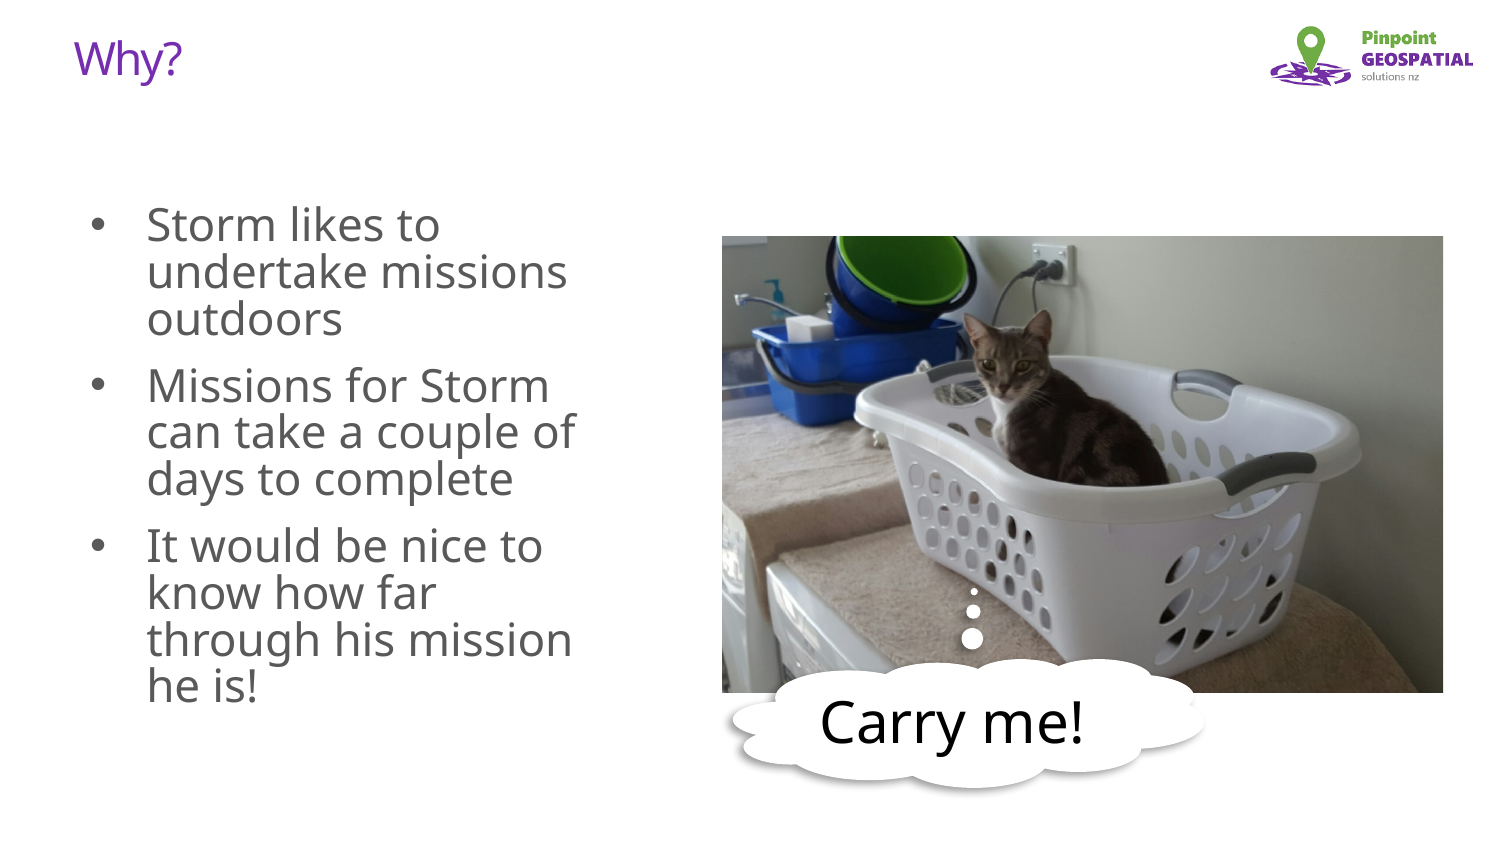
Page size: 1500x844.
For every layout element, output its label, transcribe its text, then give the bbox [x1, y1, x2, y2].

text_box Carry me! [732, 693, 1205, 788]
picture [721, 236, 1444, 693]
picture [1265, 20, 1479, 90]
list Storm likes to undertake missions outdoors Missions for Storm can take a couple of days to complete It would be nice to know how far through his mission he is! [75, 196, 609, 732]
title Why? [58, 0, 868, 124]
